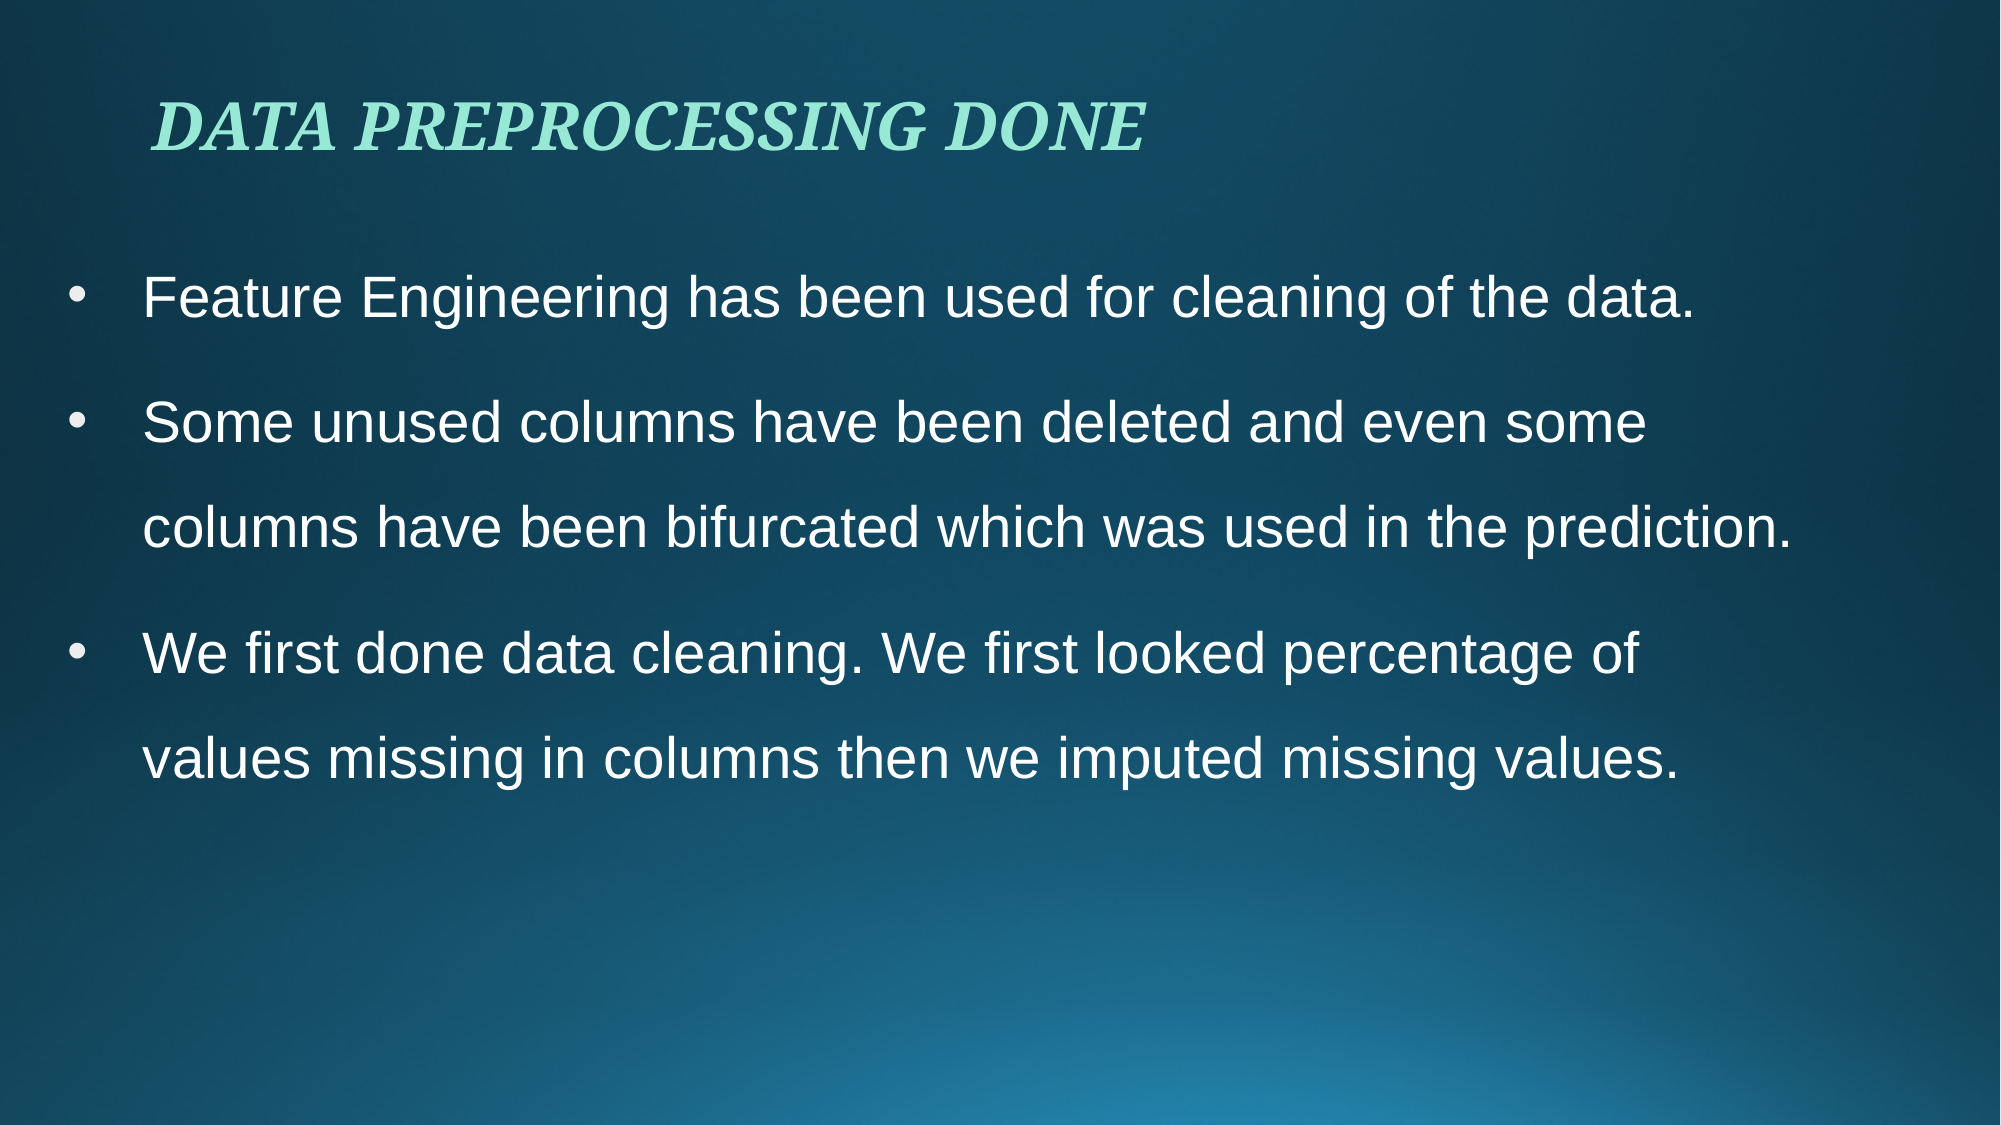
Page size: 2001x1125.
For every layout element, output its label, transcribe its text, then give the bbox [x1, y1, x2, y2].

picture [0, 0, 2001, 1125]
title DATA PREPROCESSING DONE [137, 59, 1863, 278]
list Feature Engineering has been used for cleaning of the data. Some unused columns have been deleted and even some columns have been bifurcated which was used in the prediction. We first done data cleaning. We first looked percentage of values missing in columns then we imputed missing values. [52, 216, 1822, 842]
